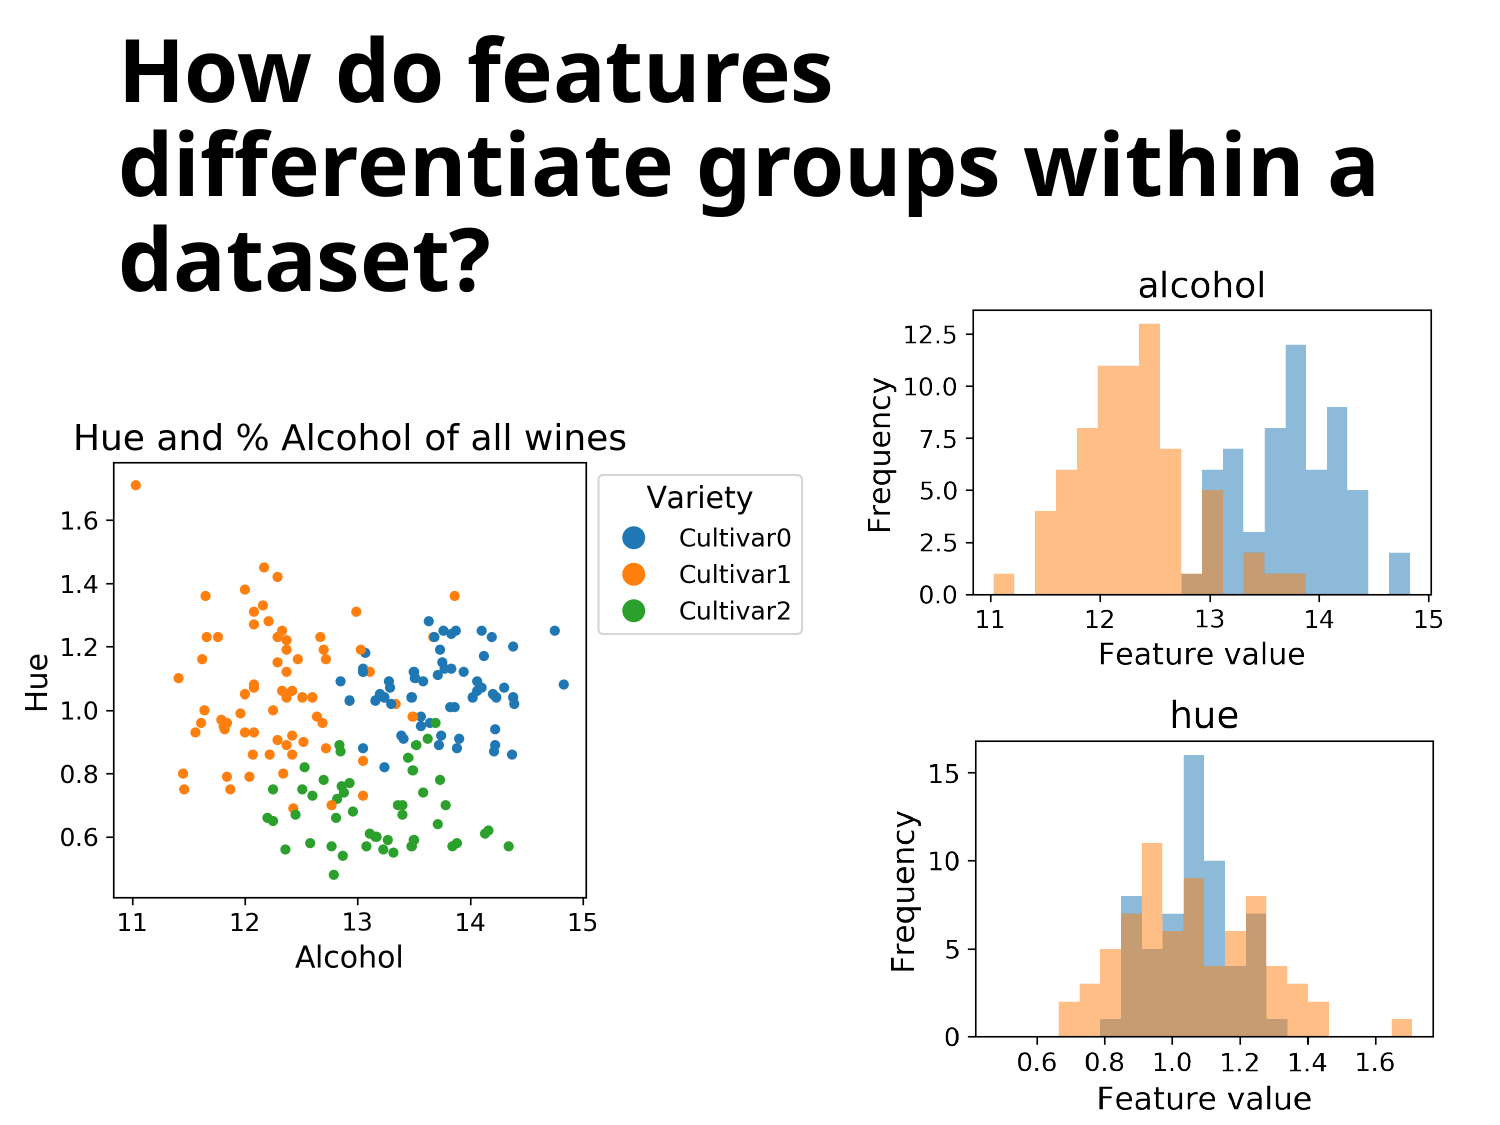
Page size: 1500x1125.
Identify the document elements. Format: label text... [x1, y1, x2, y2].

picture [840, 245, 1467, 1125]
picture [0, 398, 825, 999]
title How do features differentiate groups within a dataset? [103, 59, 1397, 278]
